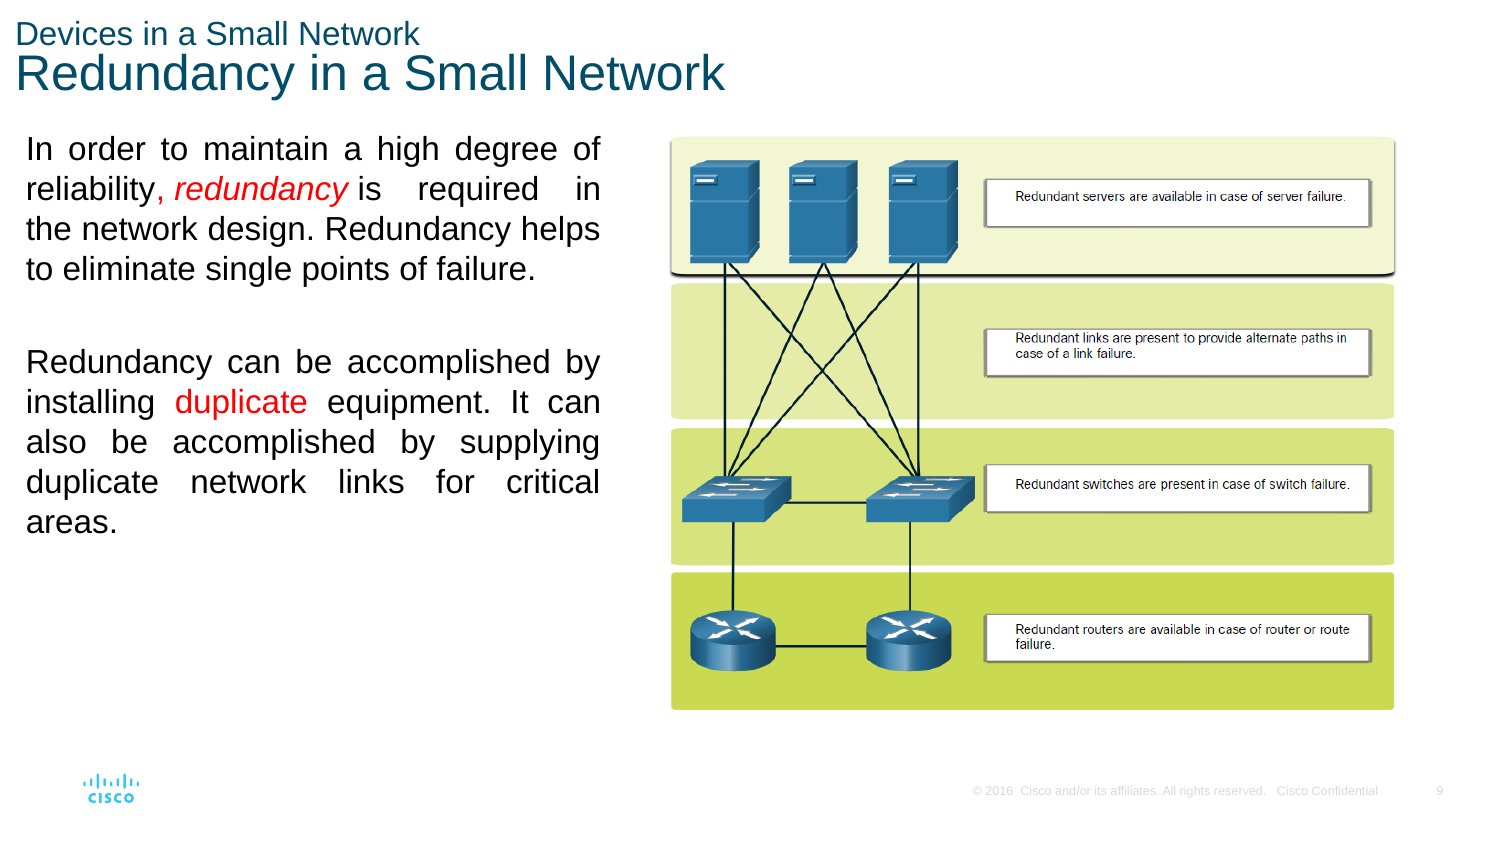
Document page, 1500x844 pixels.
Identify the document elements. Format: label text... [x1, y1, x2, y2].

list In order to maintain a high degree of reliability, redundancy is required in the network design. Redundancy helps to eliminate single points of failure. Redundancy can be accomplished by installing duplicate equipment. It can also be accomplished by supplying duplicate network links for critical areas. [10, 120, 617, 726]
picture [665, 131, 1398, 713]
title Devices in a Small Network Redundancy in a Small Network [0, 0, 1369, 121]
